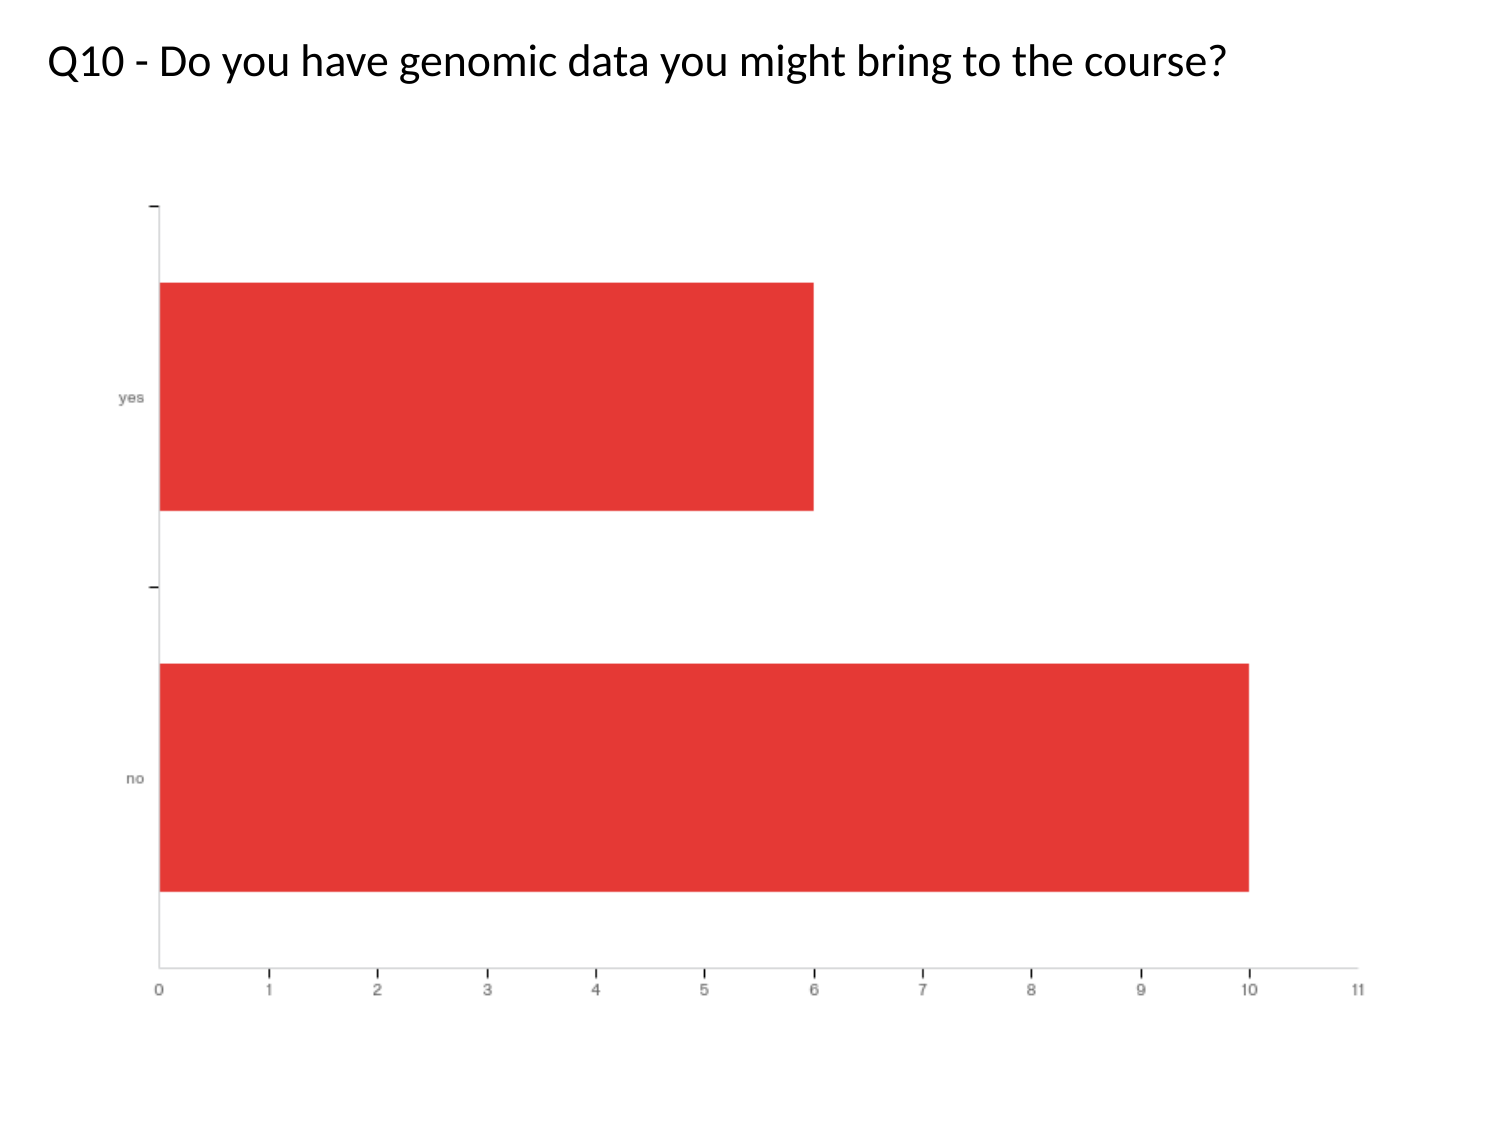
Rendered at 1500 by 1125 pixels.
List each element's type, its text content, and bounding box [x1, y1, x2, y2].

text_box Q10 - Do you have genomic data you might bring to the course? [32, 22, 1383, 84]
picture [93, 196, 1407, 1018]
